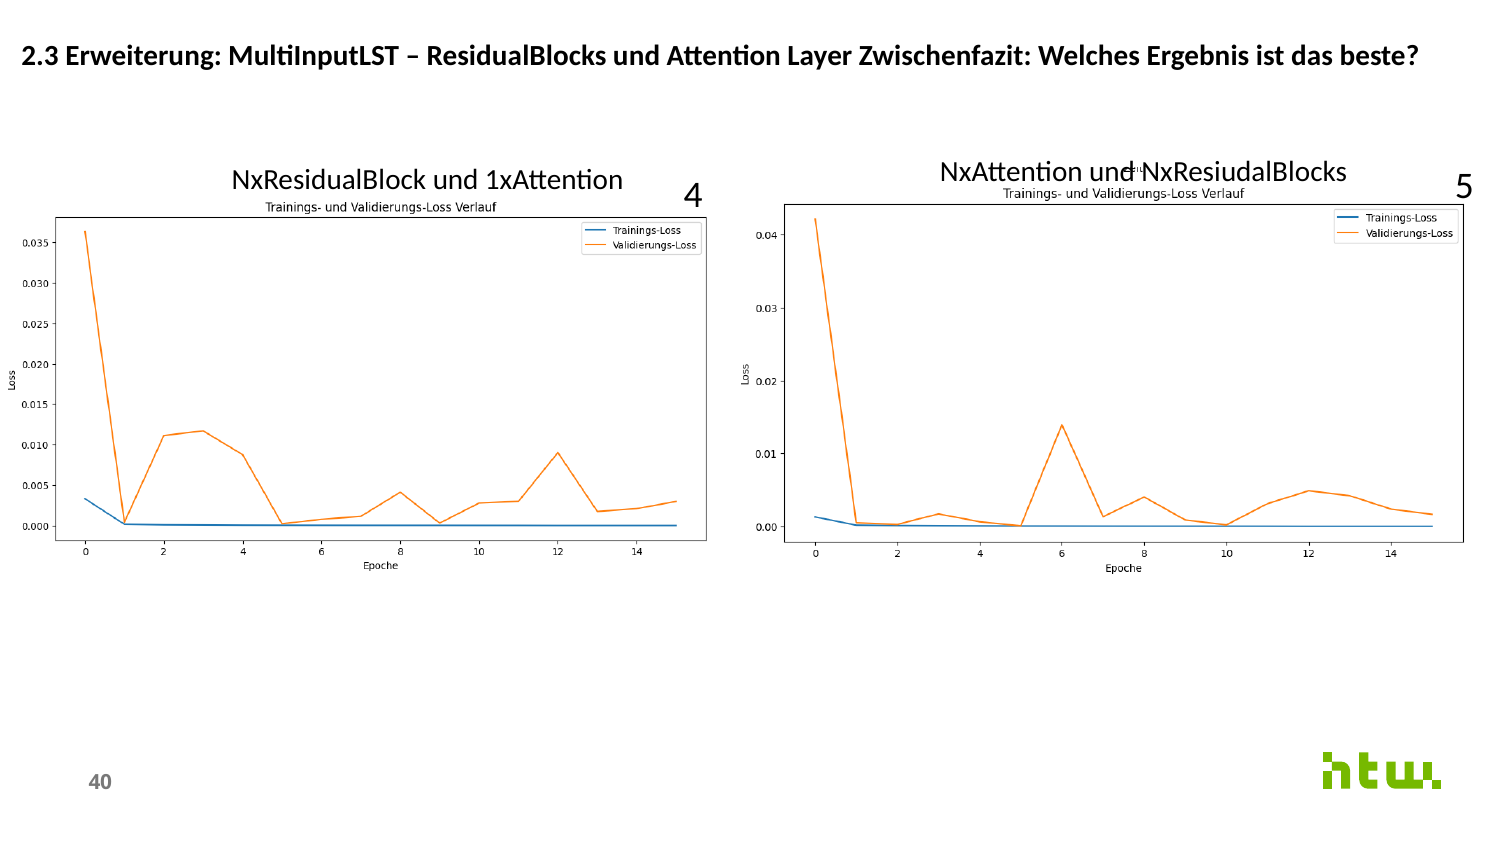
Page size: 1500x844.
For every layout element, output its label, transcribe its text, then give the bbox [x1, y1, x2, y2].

text_box NxAttention und NxResiudalBlocks [925, 144, 1461, 167]
text_box 4 [677, 162, 718, 223]
picture [0, 193, 709, 575]
text_box NxResidualBlock und 1xAttention [216, 152, 677, 193]
text_box 5 [1461, 153, 1489, 213]
picture [735, 167, 1467, 575]
title 2.3 Erweiterung: MultiInputLST – ResidualBlocks und Attention Layer Zwischenfazit: Welches Ergebnis ist das beste? [21, 0, 1490, 62]
slide_number 40 [88, 768, 373, 799]
